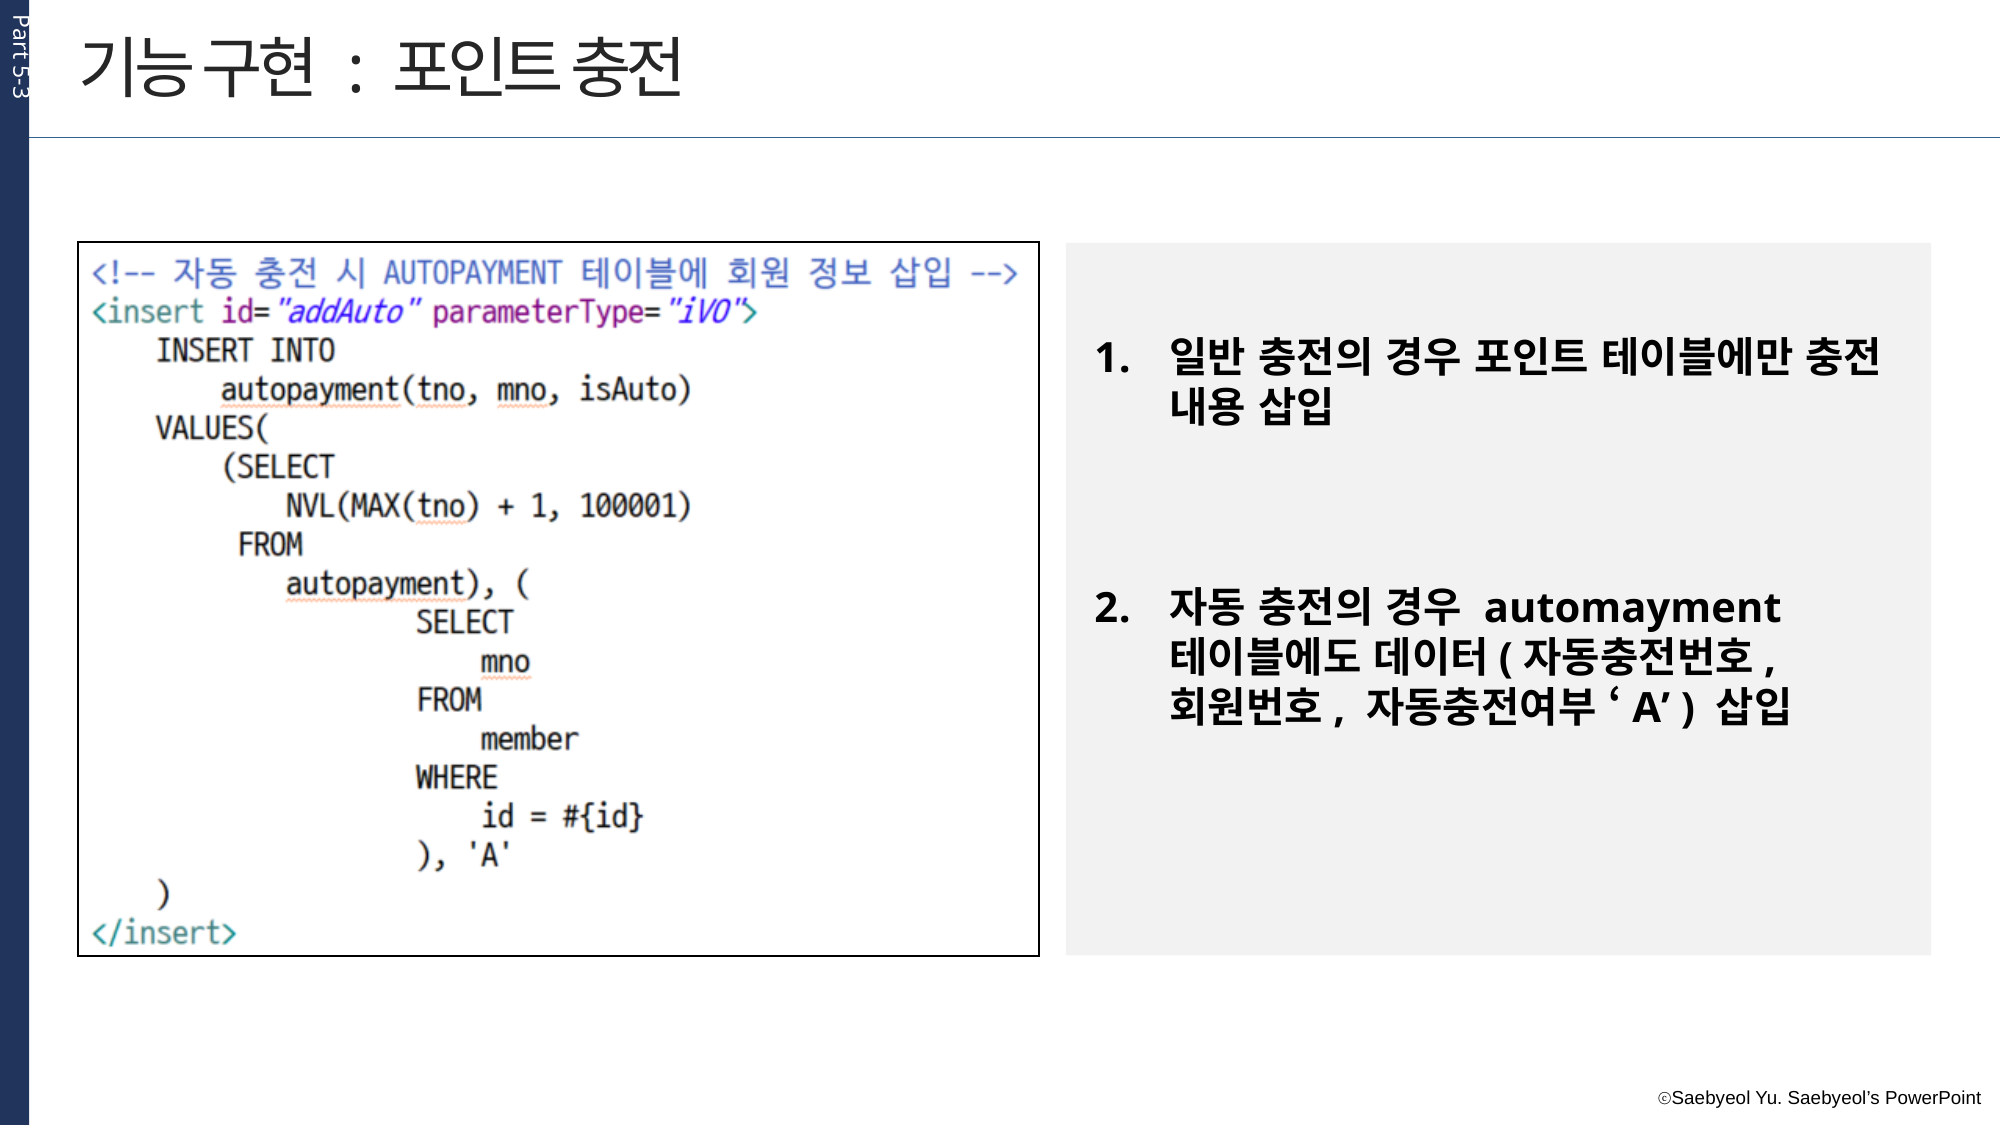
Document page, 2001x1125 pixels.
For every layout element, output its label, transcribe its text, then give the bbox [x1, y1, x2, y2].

text_box 기능 구현 : 포인트 충전 [64, 18, 703, 113]
text_box [0, 304, 30, 1125]
text_box [1065, 242, 1932, 956]
text_box 일반 충전의 경우 포인트 테이블에만 충전 내용 삽입 자동 충전의 경우 automayment 테이블에도 데이터(자동충전번호, 회원번호, 자동충전여부 ‘A’ ) 삽입 [1079, 323, 1918, 739]
picture [78, 242, 1039, 956]
text_box Part 5-3 [0, 0, 44, 304]
